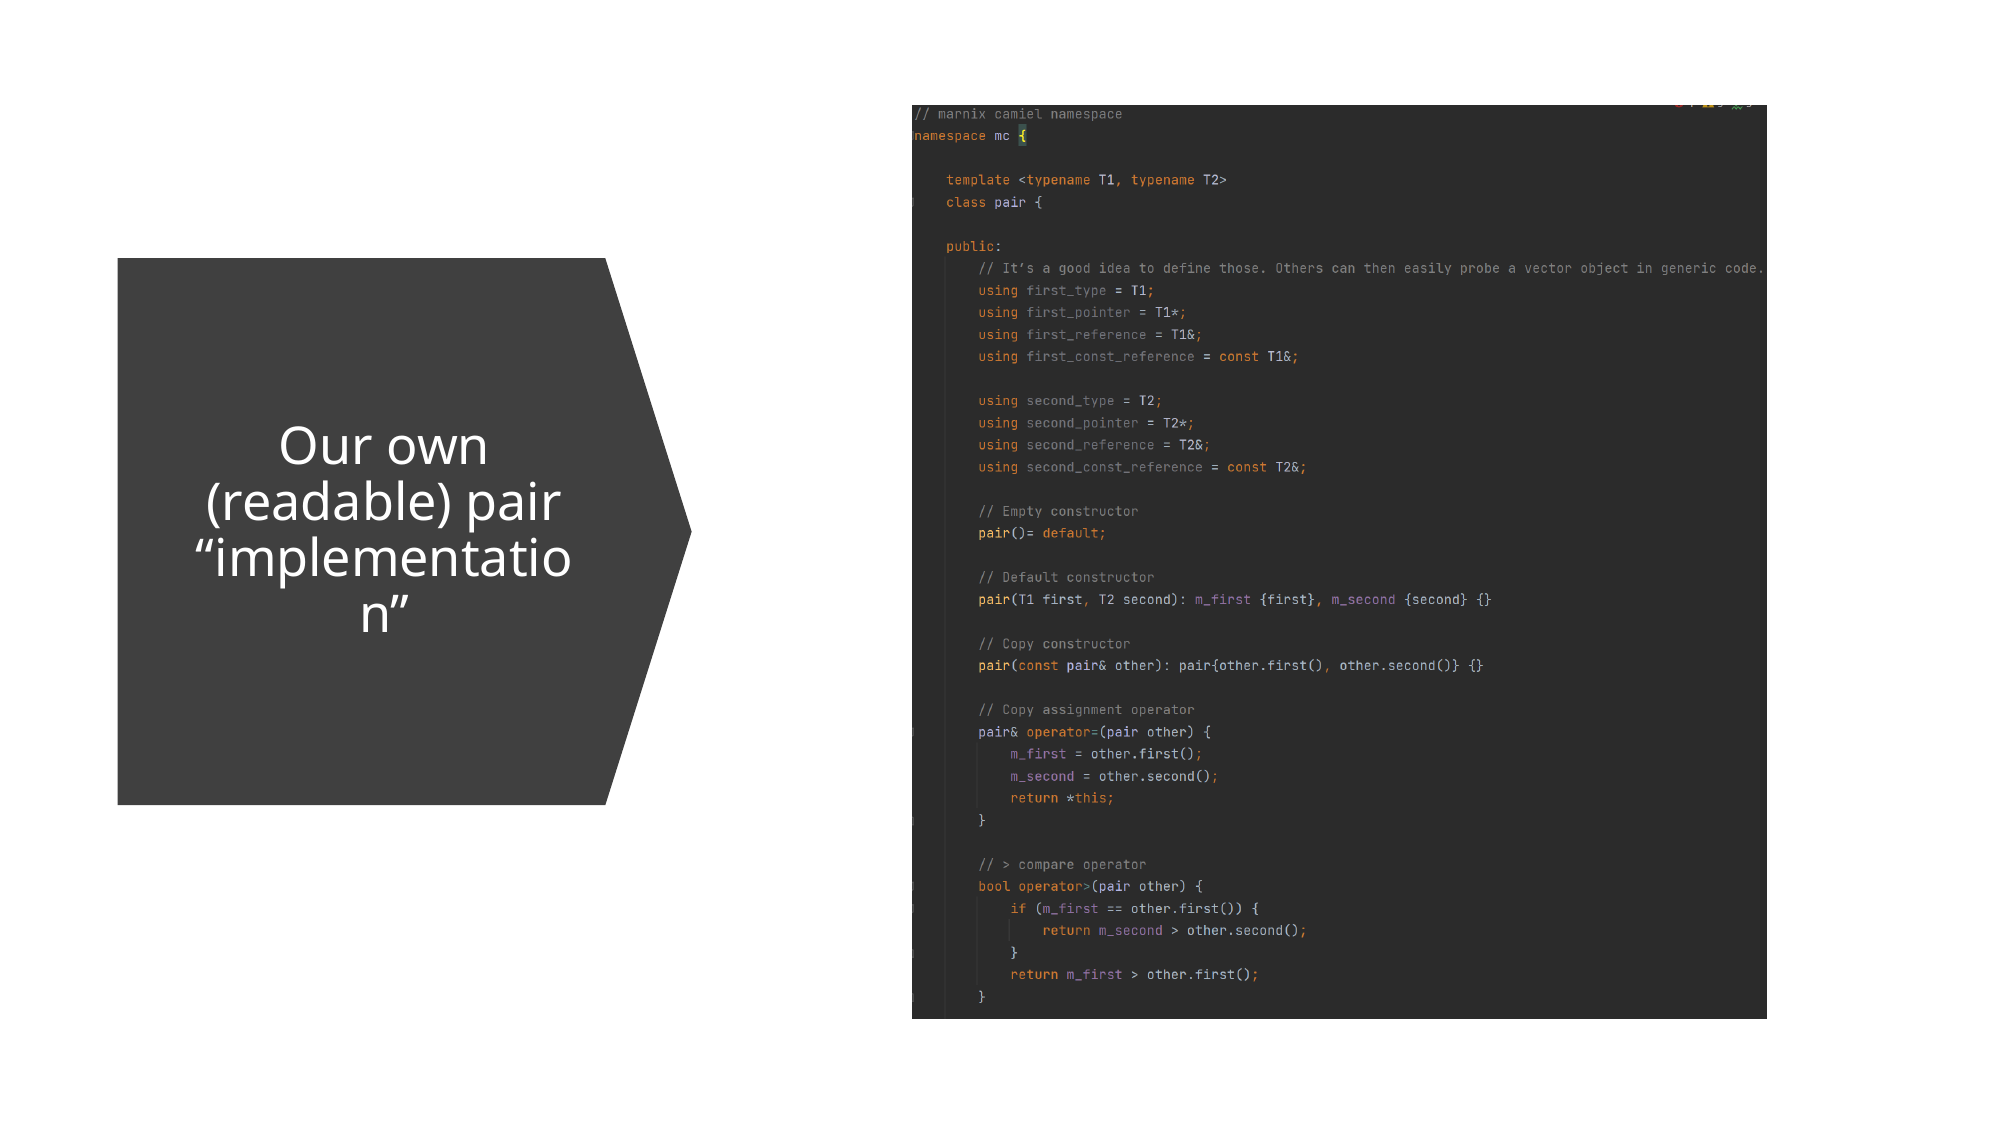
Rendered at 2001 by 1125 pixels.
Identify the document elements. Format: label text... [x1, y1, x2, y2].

picture [912, 105, 1767, 1020]
text_box [116, 257, 693, 807]
title Our own (readable) pair “implementation” [168, 322, 601, 741]
